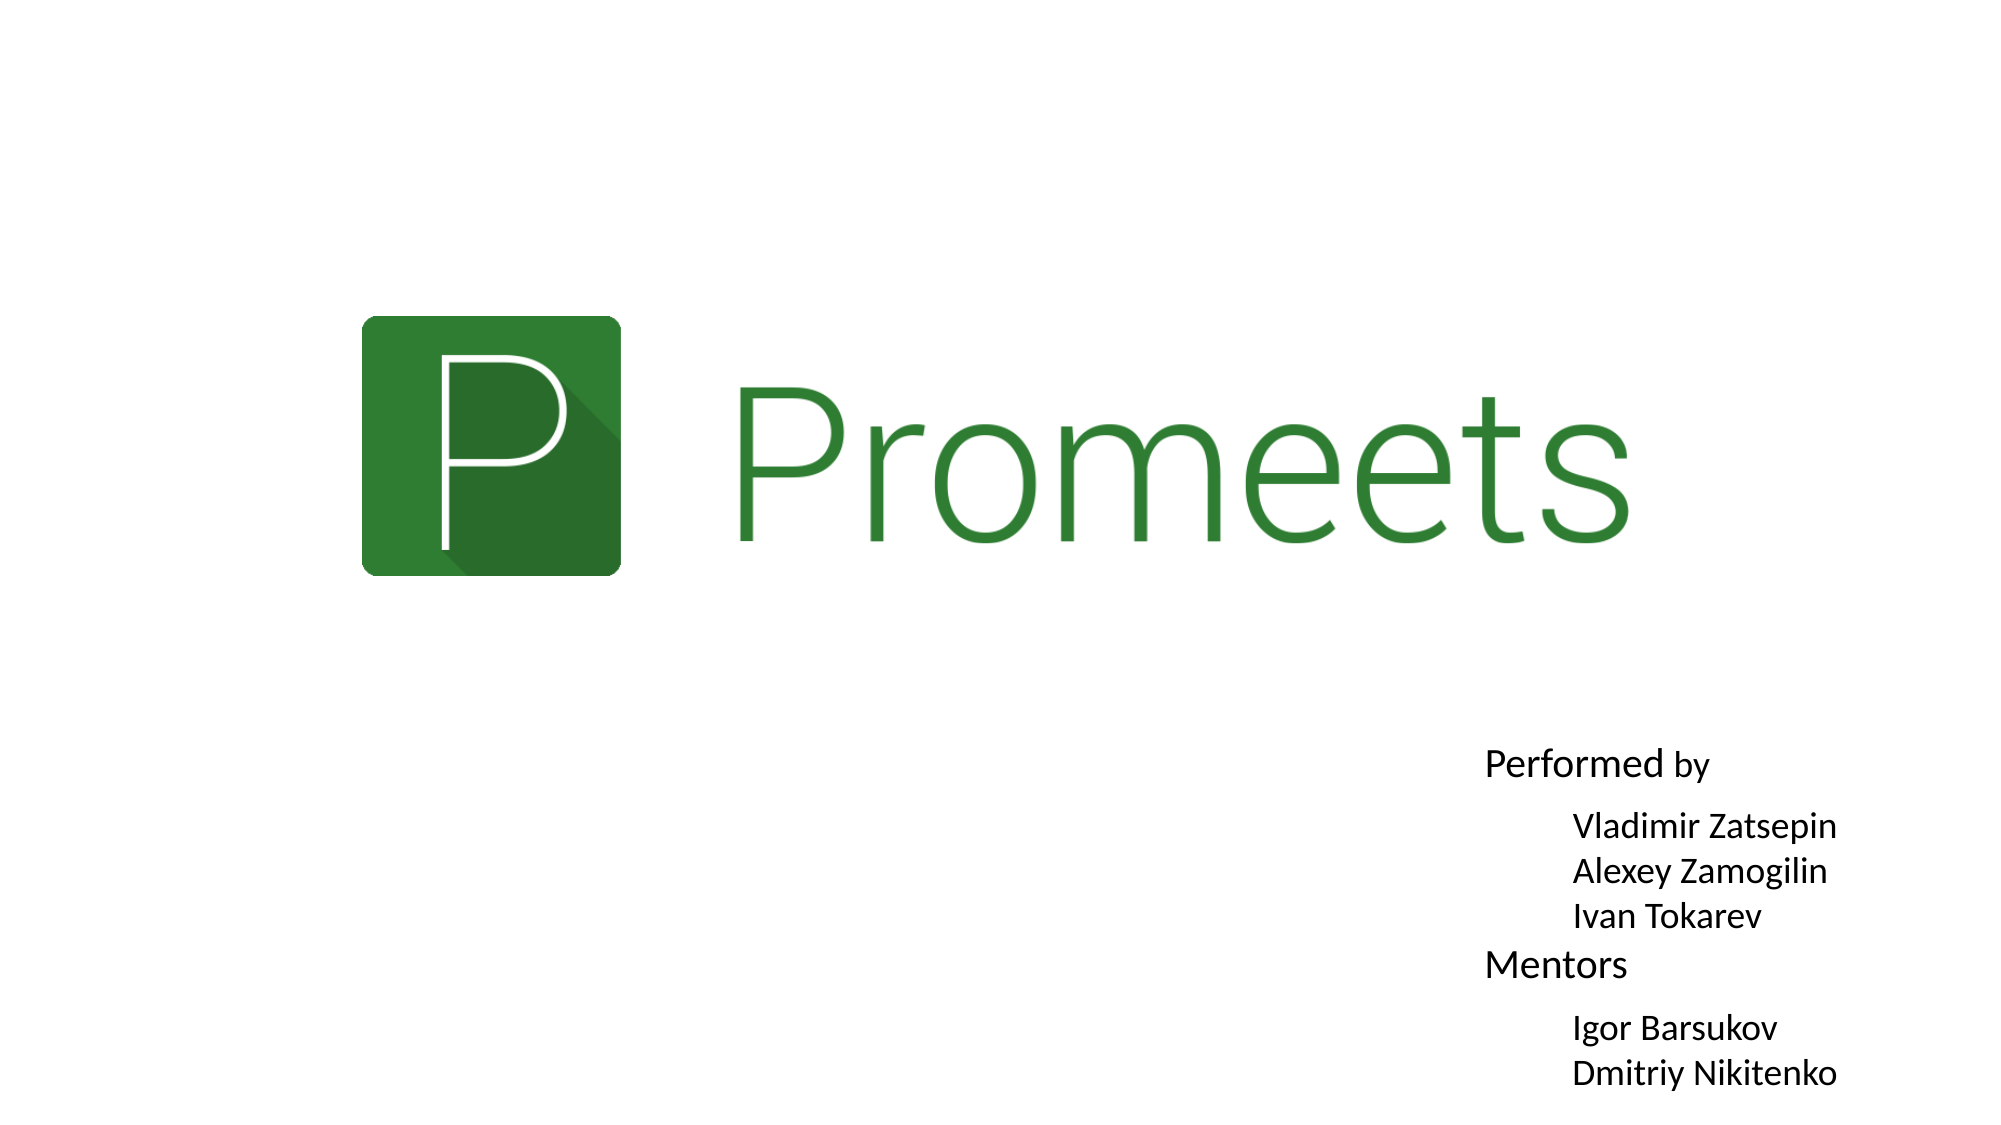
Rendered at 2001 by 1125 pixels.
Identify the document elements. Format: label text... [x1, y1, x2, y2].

text_box Performed by [1470, 727, 1726, 793]
picture [362, 316, 1629, 576]
text_box Mentors [1469, 929, 1643, 995]
text_box Vladimir Zatsepin Alexey Zamogilin Ivan Tokarev [1558, 793, 1853, 944]
text_box Igor Barsukov Dmitriy Nikitenko [1557, 995, 1853, 1100]
